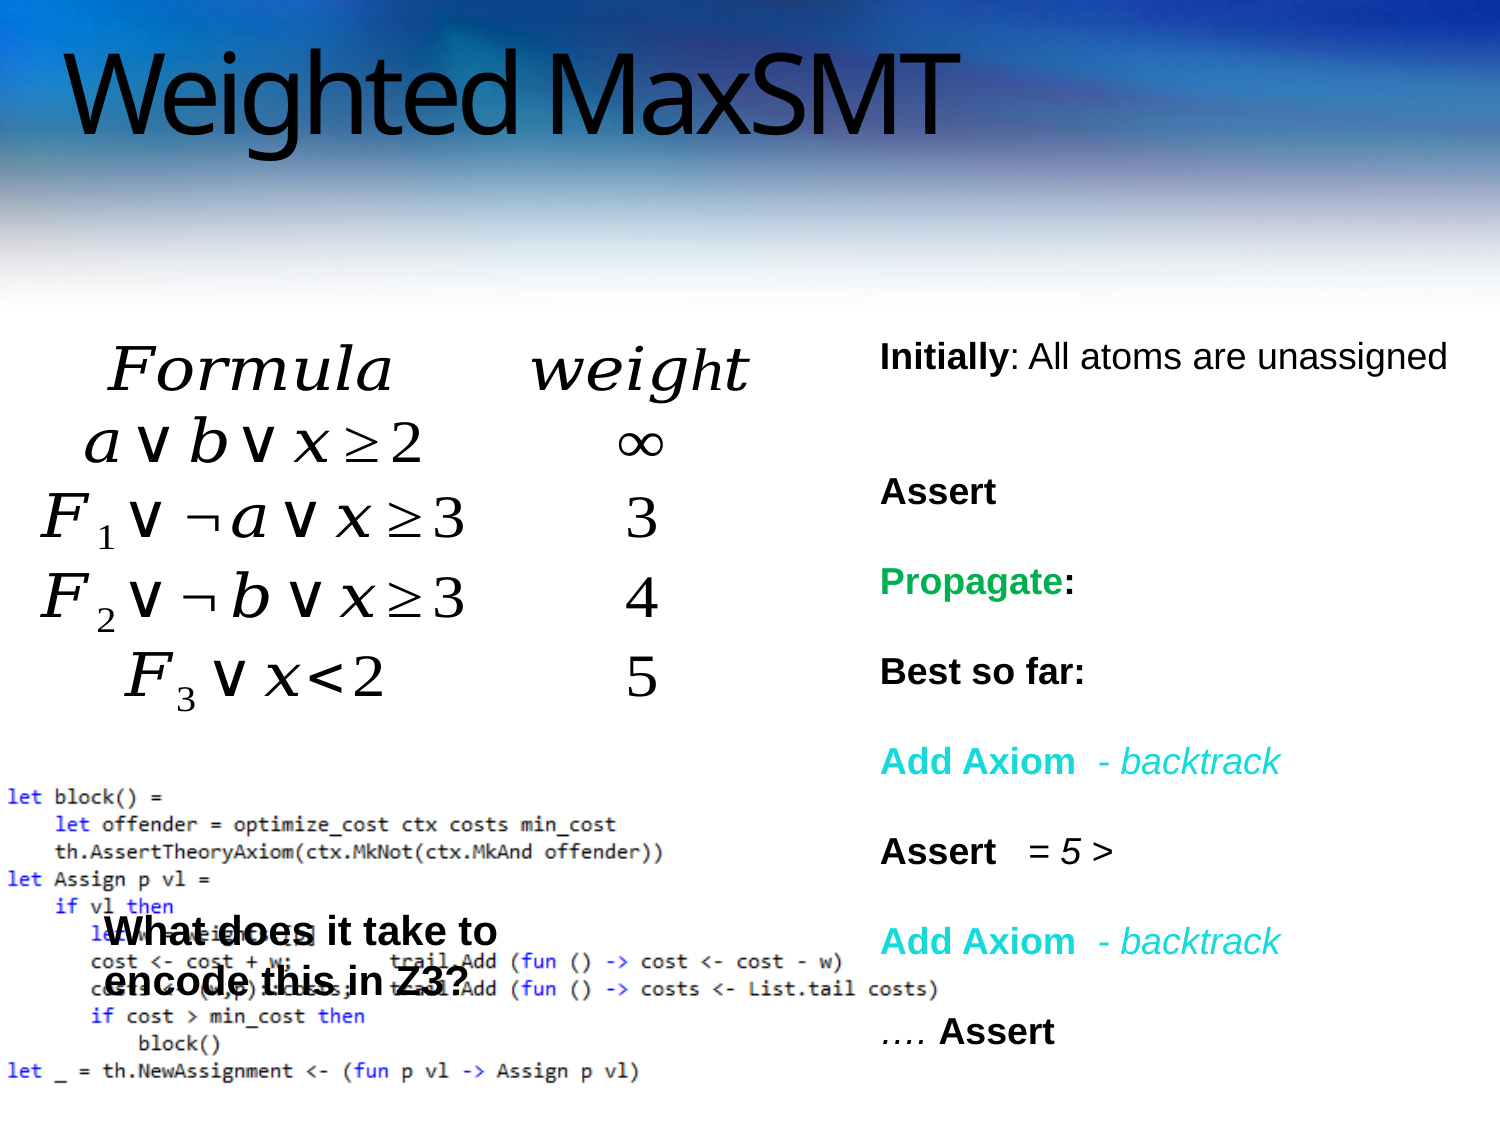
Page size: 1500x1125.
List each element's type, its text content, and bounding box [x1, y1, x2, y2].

title Weighted MaxSMT [62, 37, 1438, 162]
picture [0, 0, 1500, 1125]
